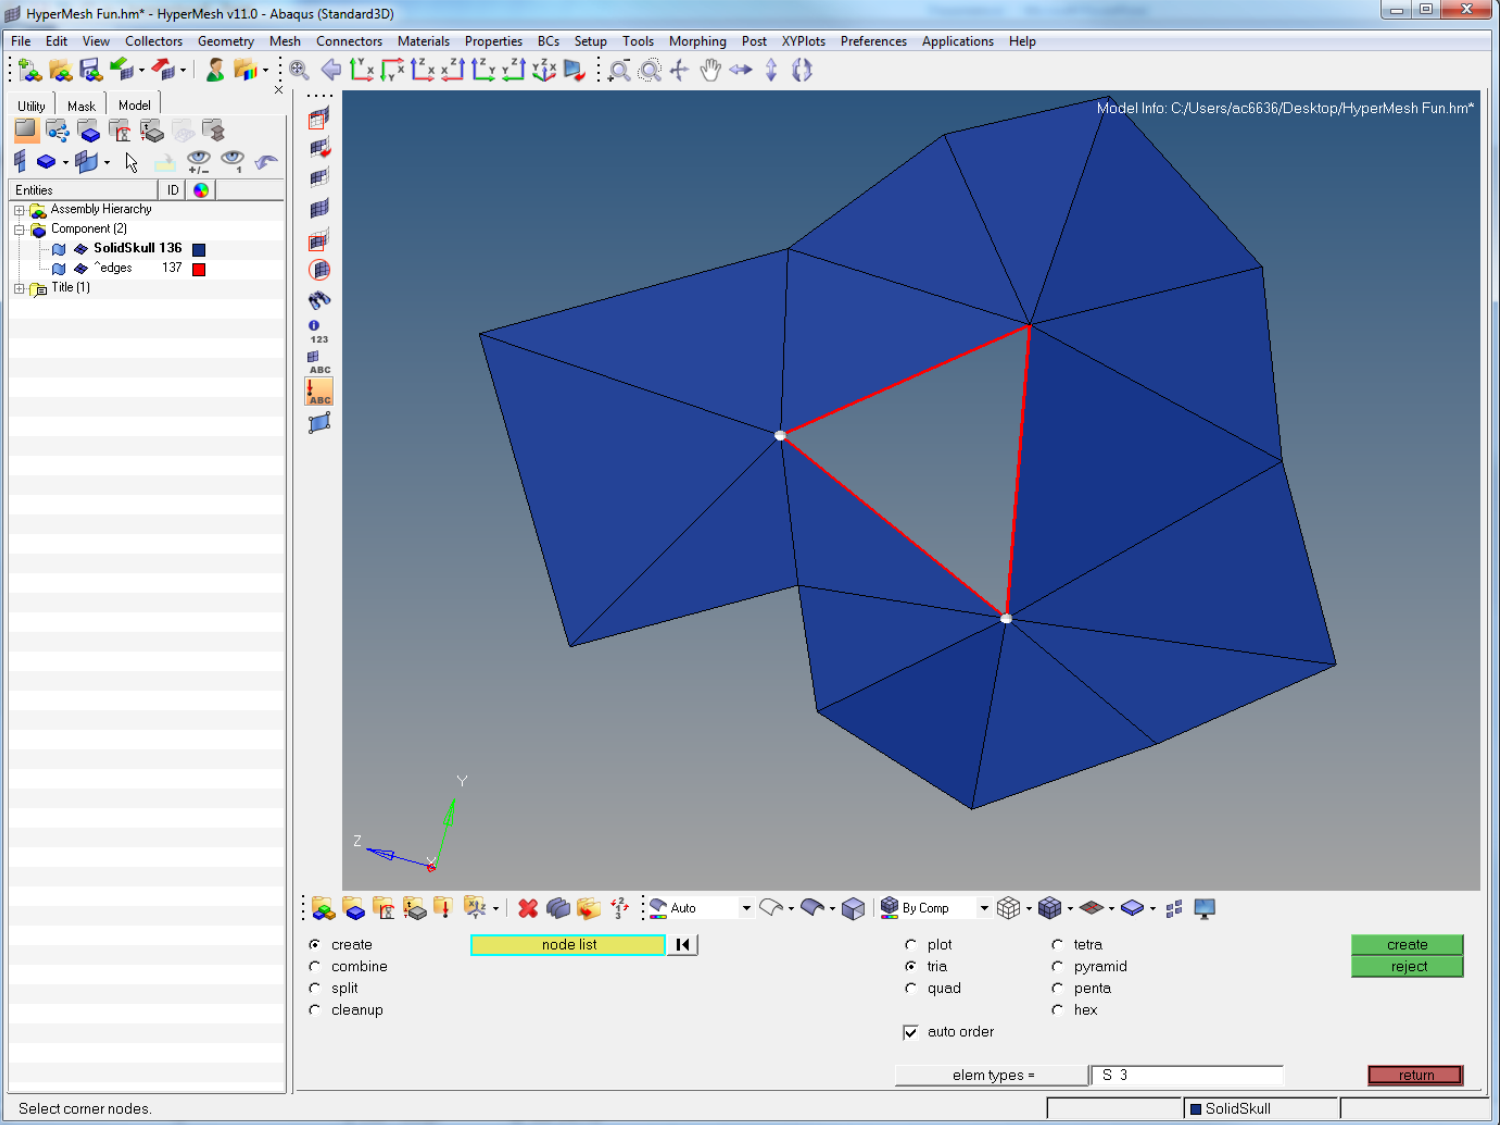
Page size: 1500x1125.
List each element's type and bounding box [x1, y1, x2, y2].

list [0, 0, 1500, 1125]
